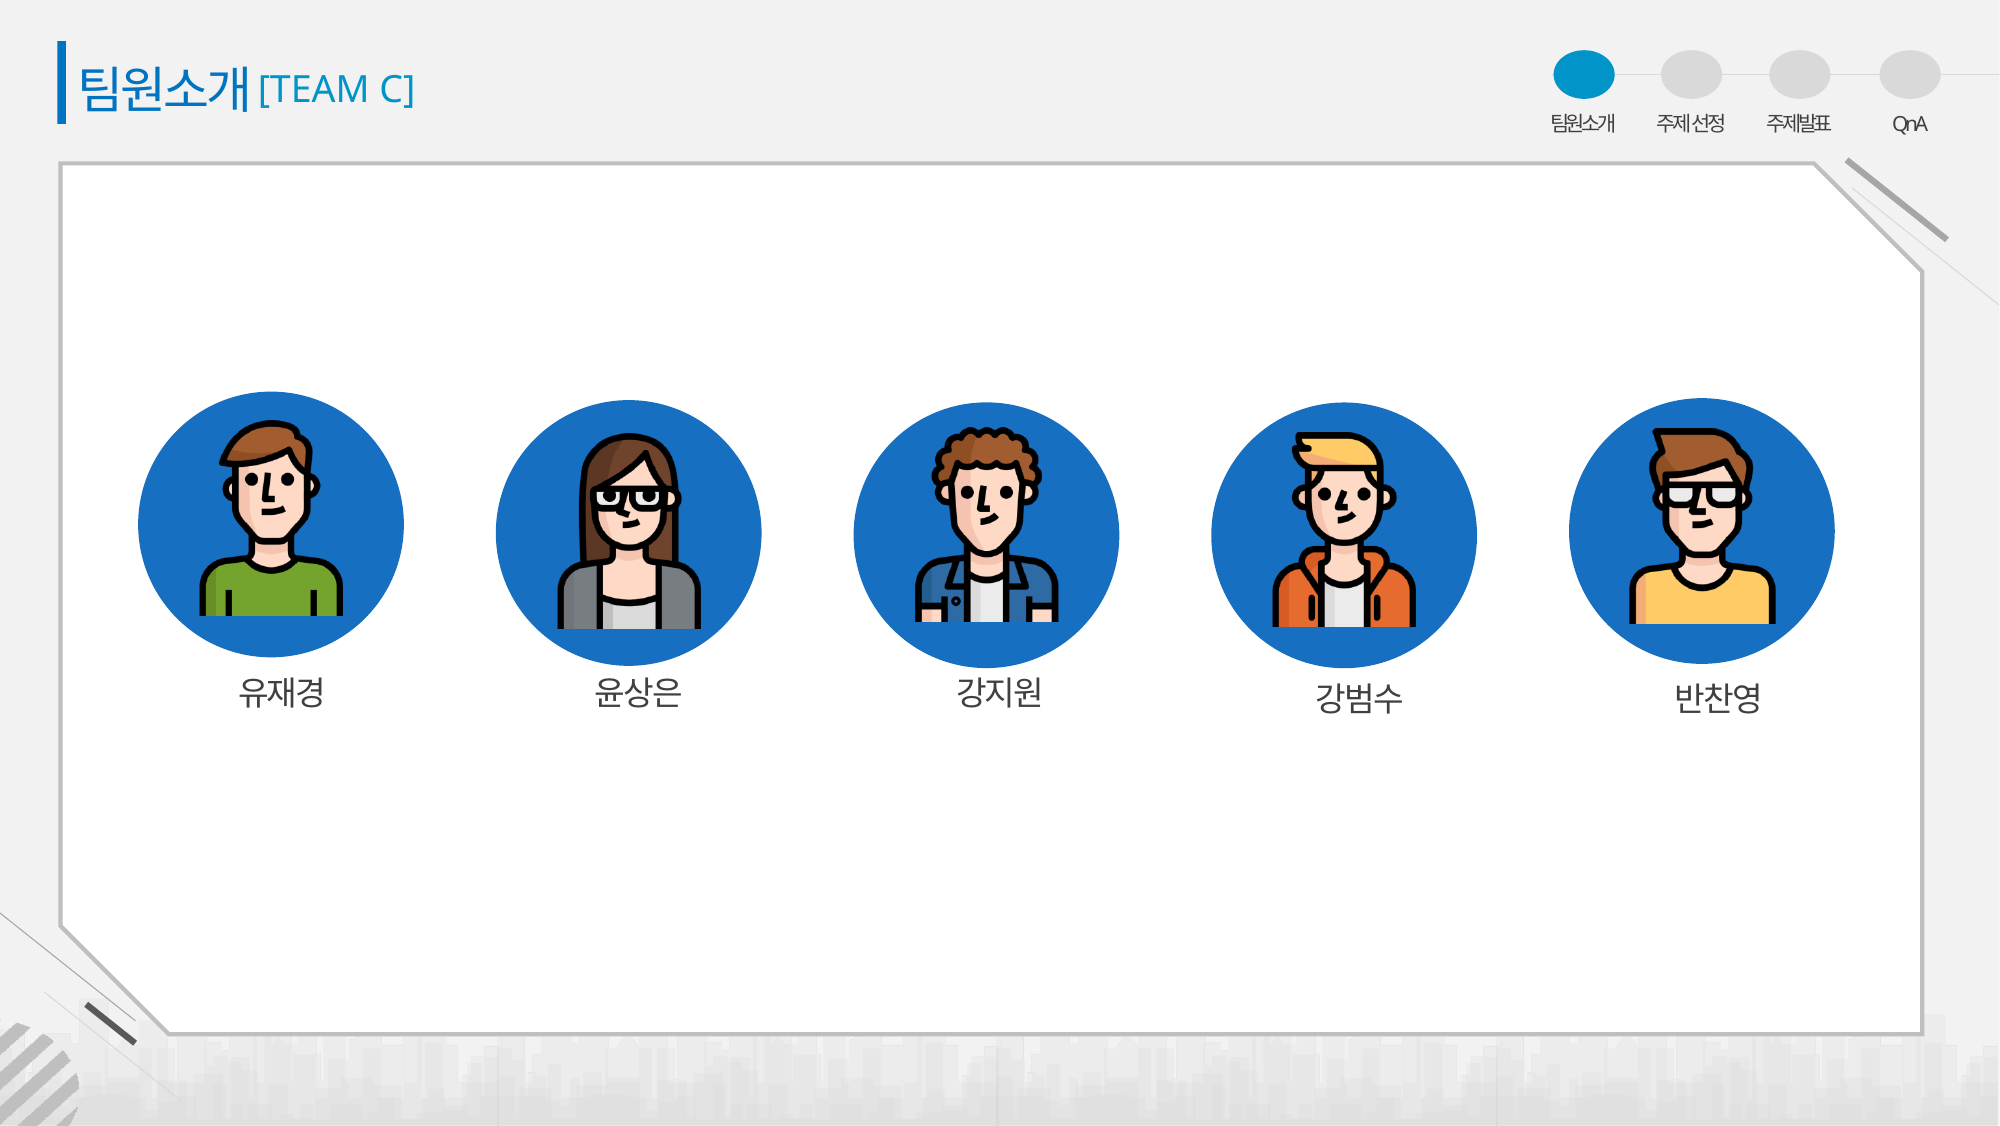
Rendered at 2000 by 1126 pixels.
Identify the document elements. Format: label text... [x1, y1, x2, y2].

text_box 강지원 [941, 669, 1060, 720]
text_box 강범수 [1300, 670, 1419, 726]
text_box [57, 41, 262, 128]
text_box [853, 402, 1120, 669]
text_box [TEAM C] [262, 57, 537, 117]
picture [0, 989, 1998, 1126]
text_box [1537, 50, 2000, 144]
text_box 윤상은 [579, 666, 698, 720]
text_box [138, 391, 404, 658]
text_box 반찬영 [1659, 670, 1778, 726]
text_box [1211, 402, 1478, 669]
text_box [495, 400, 762, 666]
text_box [1569, 398, 1835, 664]
text_box 유재경 [223, 665, 342, 720]
